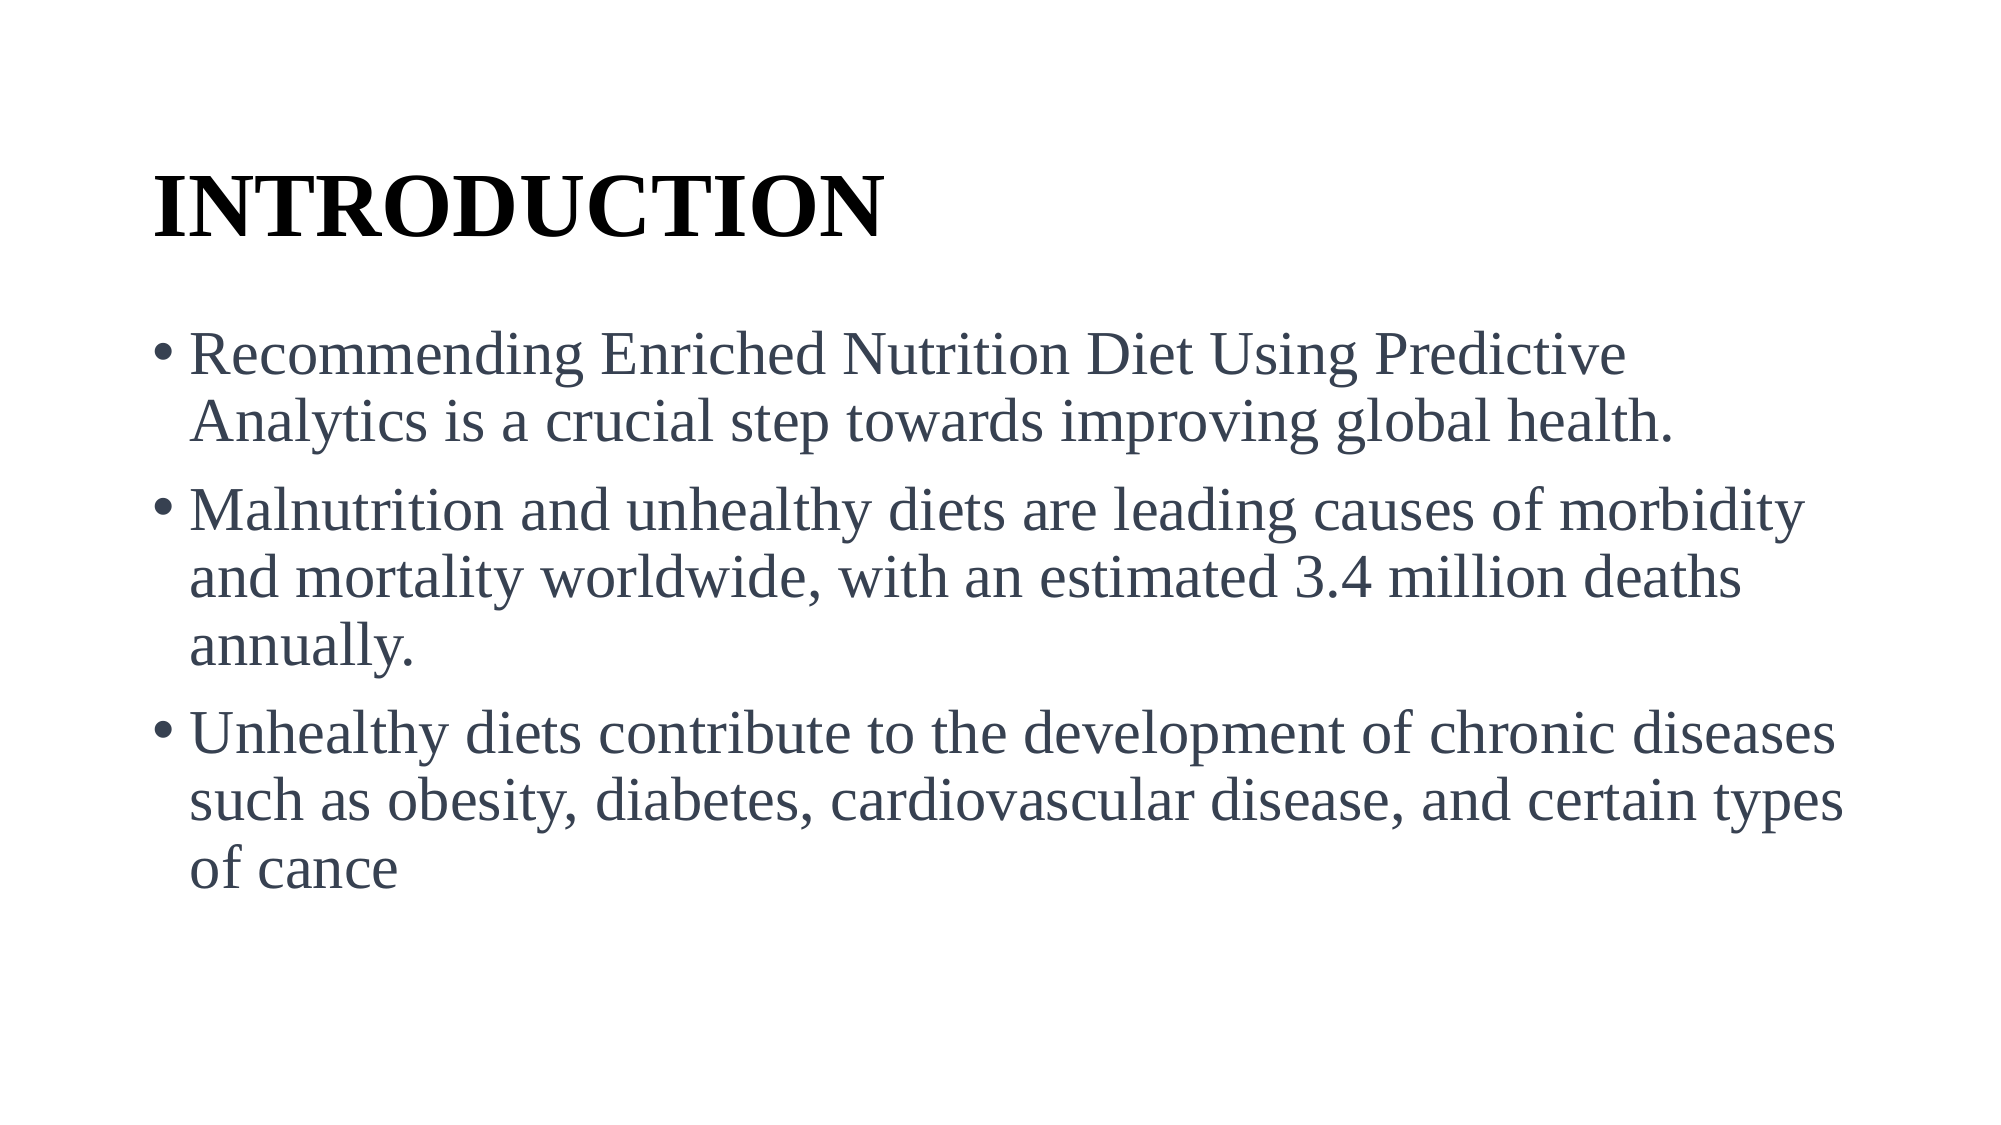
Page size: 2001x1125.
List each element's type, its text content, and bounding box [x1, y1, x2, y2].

list Recommending Enriched Nutrition Diet Using Predictive Analytics is a crucial step towards improving global health. Malnutrition and unhealthy diets are leading causes of morbidity and mortality worldwide, with an estimated 3.4 million deaths annually. Unhealthy diets contribute to the development of chronic diseases such as obesity, diabetes, cardiovascular disease, and certain types of cance [137, 312, 1863, 1027]
title INTRODUCTION [137, 98, 1863, 312]
